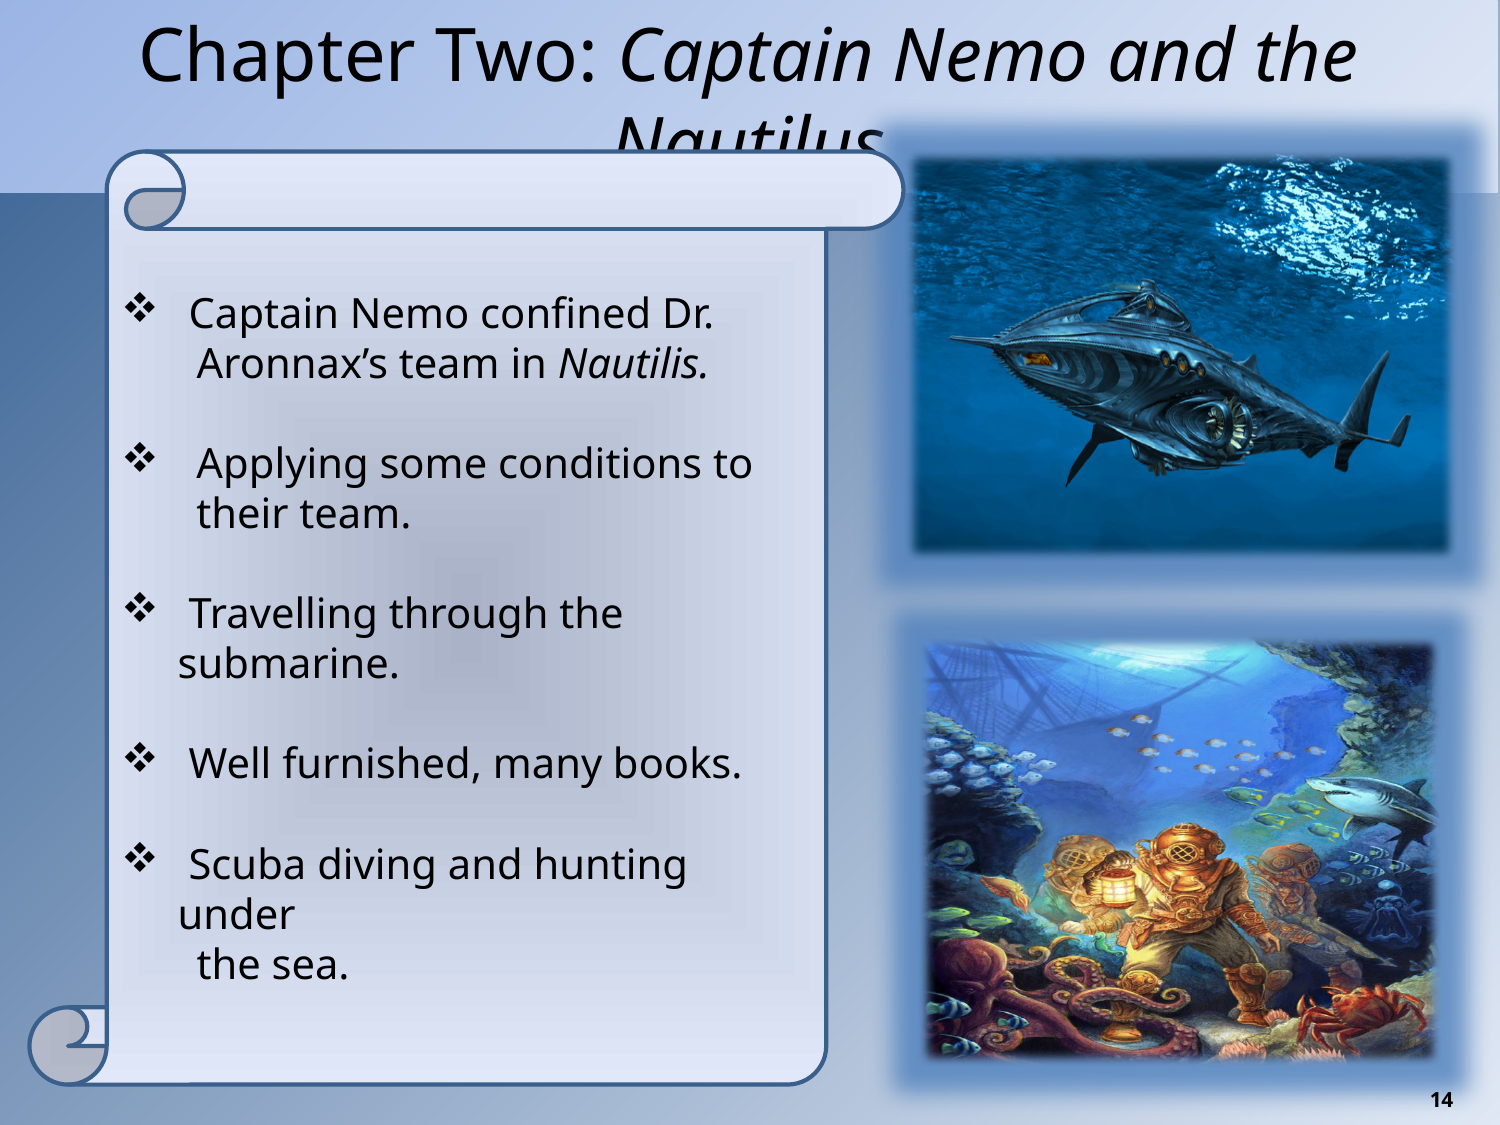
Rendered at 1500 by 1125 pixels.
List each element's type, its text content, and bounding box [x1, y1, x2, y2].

text_box Captain Nemo confined Dr. Aronnax’s team in Nautilis. Applying some conditions to their team. Travelling through the submarine. Well furnished, many books. Scuba diving and hunting under the sea. [27, 149, 898, 1087]
text_box 14 [1415, 1079, 1498, 1119]
picture [903, 148, 1459, 563]
picture [917, 634, 1443, 1068]
text_box Chapter Two: Captain Nemo and the Nautilus [0, 0, 1498, 193]
